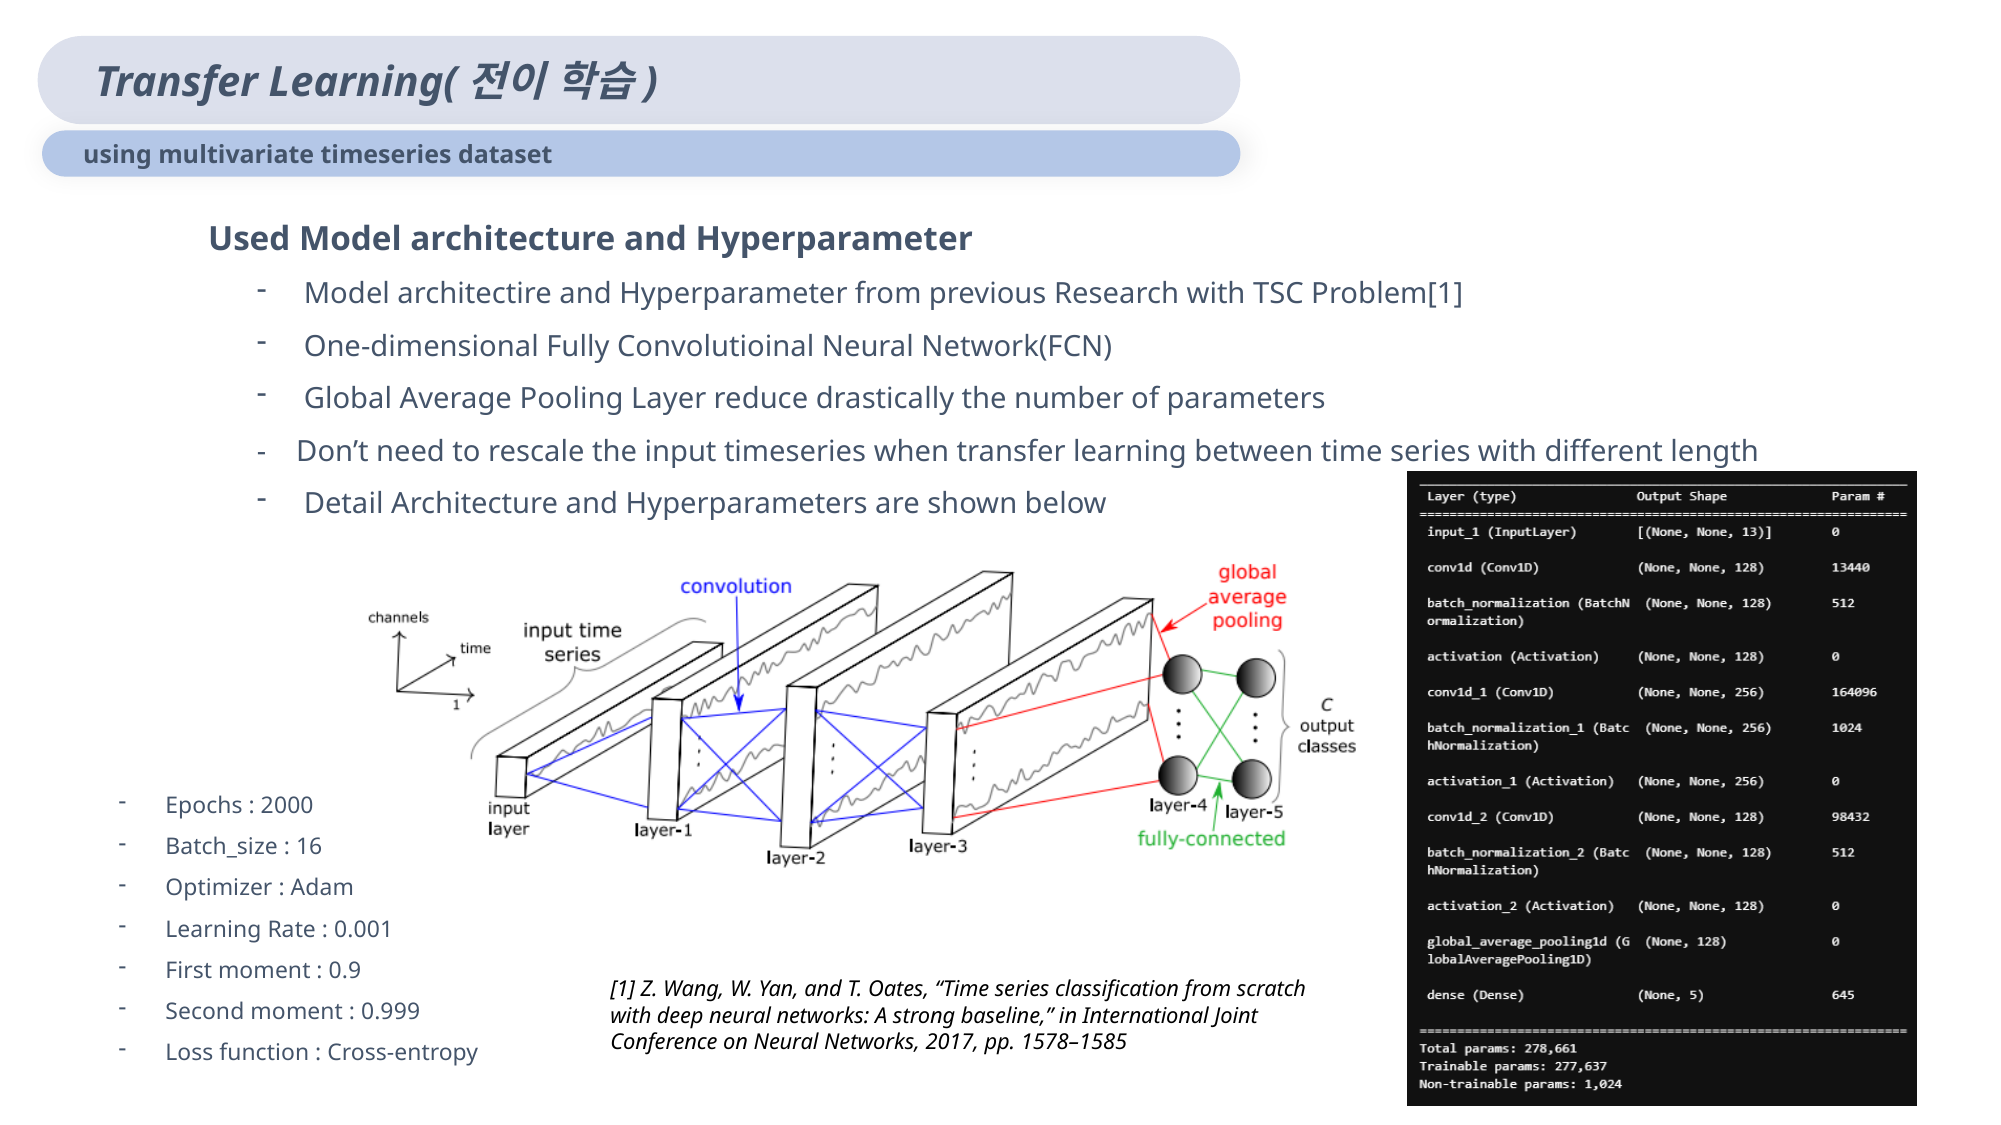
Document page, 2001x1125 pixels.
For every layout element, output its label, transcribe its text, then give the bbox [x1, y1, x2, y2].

picture [301, 471, 1917, 1106]
text_box Epochs : 2000 Batch_size : 16 Optimizer : Adam Learning Rate : 0.001 First moment : 0.9 Second moment : 0.999 Loss function : Cross-entropy [28, 769, 494, 1073]
text_box [1] Z. Wang, W. Yan, and T. Oates, “Time series classification from scratch with deep neural networks: A strong baseline,” in International Joint Conference on Neural Networks, 2017, pp. 1578–1585 [595, 967, 1329, 1062]
text_box [33, 178, 1967, 1096]
text_box Transfer Learning(전이 학습) [36, 34, 1242, 126]
text_box using multivariate timeseries dataset [41, 129, 1242, 178]
text_box Used Model architecture and Hyperparameter Model architectire and Hyperparameter from previous Research with TSC Problem[1] One-dimensional Fully Convolutioinal Neural Network(FCN) Global Average Pooling Layer reduce drastically the number of parameters - Don’t need to rescale the input timeseries when transfer learning between time series with different length Detail Architecture and Hyperparameters are shown below [167, 189, 1775, 580]
